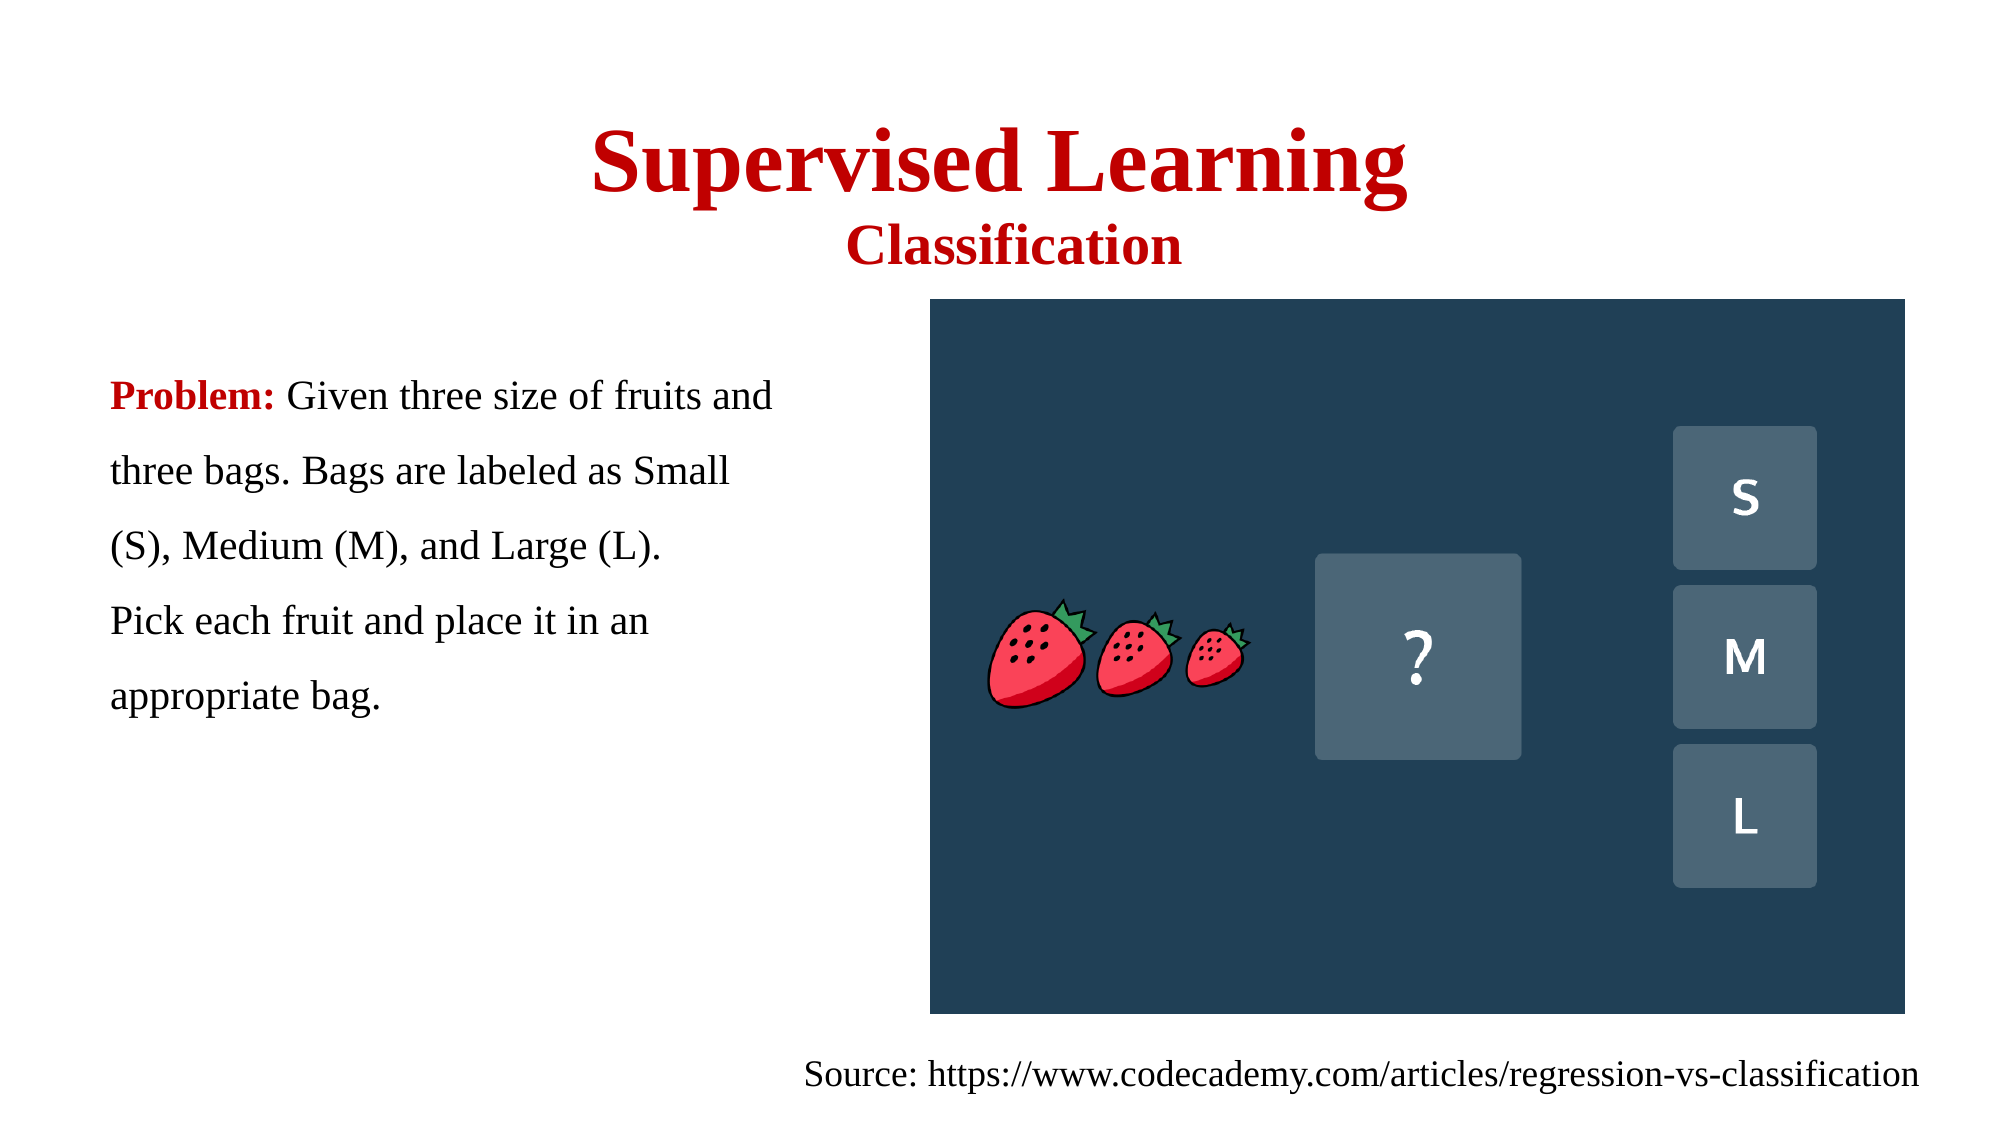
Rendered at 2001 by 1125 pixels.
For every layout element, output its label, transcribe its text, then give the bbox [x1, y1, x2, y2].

title Supervised Learning [137, 53, 1863, 271]
list Classification [830, 206, 1237, 300]
text_box Source: https://www.codecademy.com/articles/regression-vs-classification [788, 1041, 1980, 1101]
text_box Problem: Given three size of fruits and three bags. Bags are labeled as Small (S), Medium (M), and Large (L). Pick each fruit and place it in an appropriate bag. [95, 335, 795, 726]
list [929, 299, 1905, 1014]
